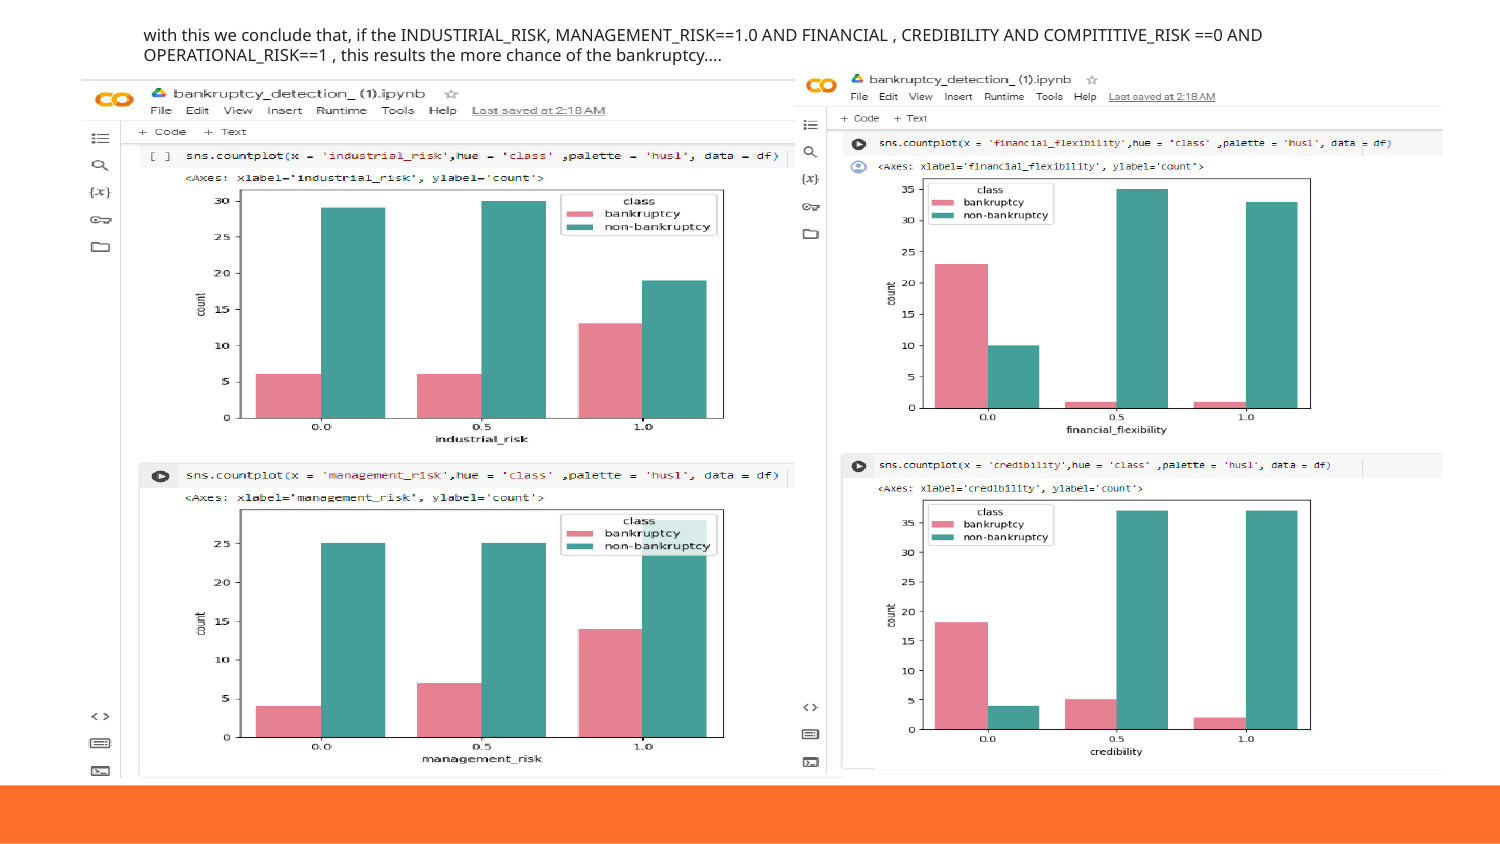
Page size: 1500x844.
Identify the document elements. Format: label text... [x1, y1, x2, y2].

title with this we conclude that, if the INDUSTIRIAL_RISK, MANAGEMENT_RISK==1.0 AND FINANCIAL , CREDIBILITY AND COMPITITIVE_RISK ==0 AND OPERATIONAL_RISK==1 , this results the more chance of the bankruptcy.... [128, 16, 1391, 73]
picture [81, 70, 1443, 778]
